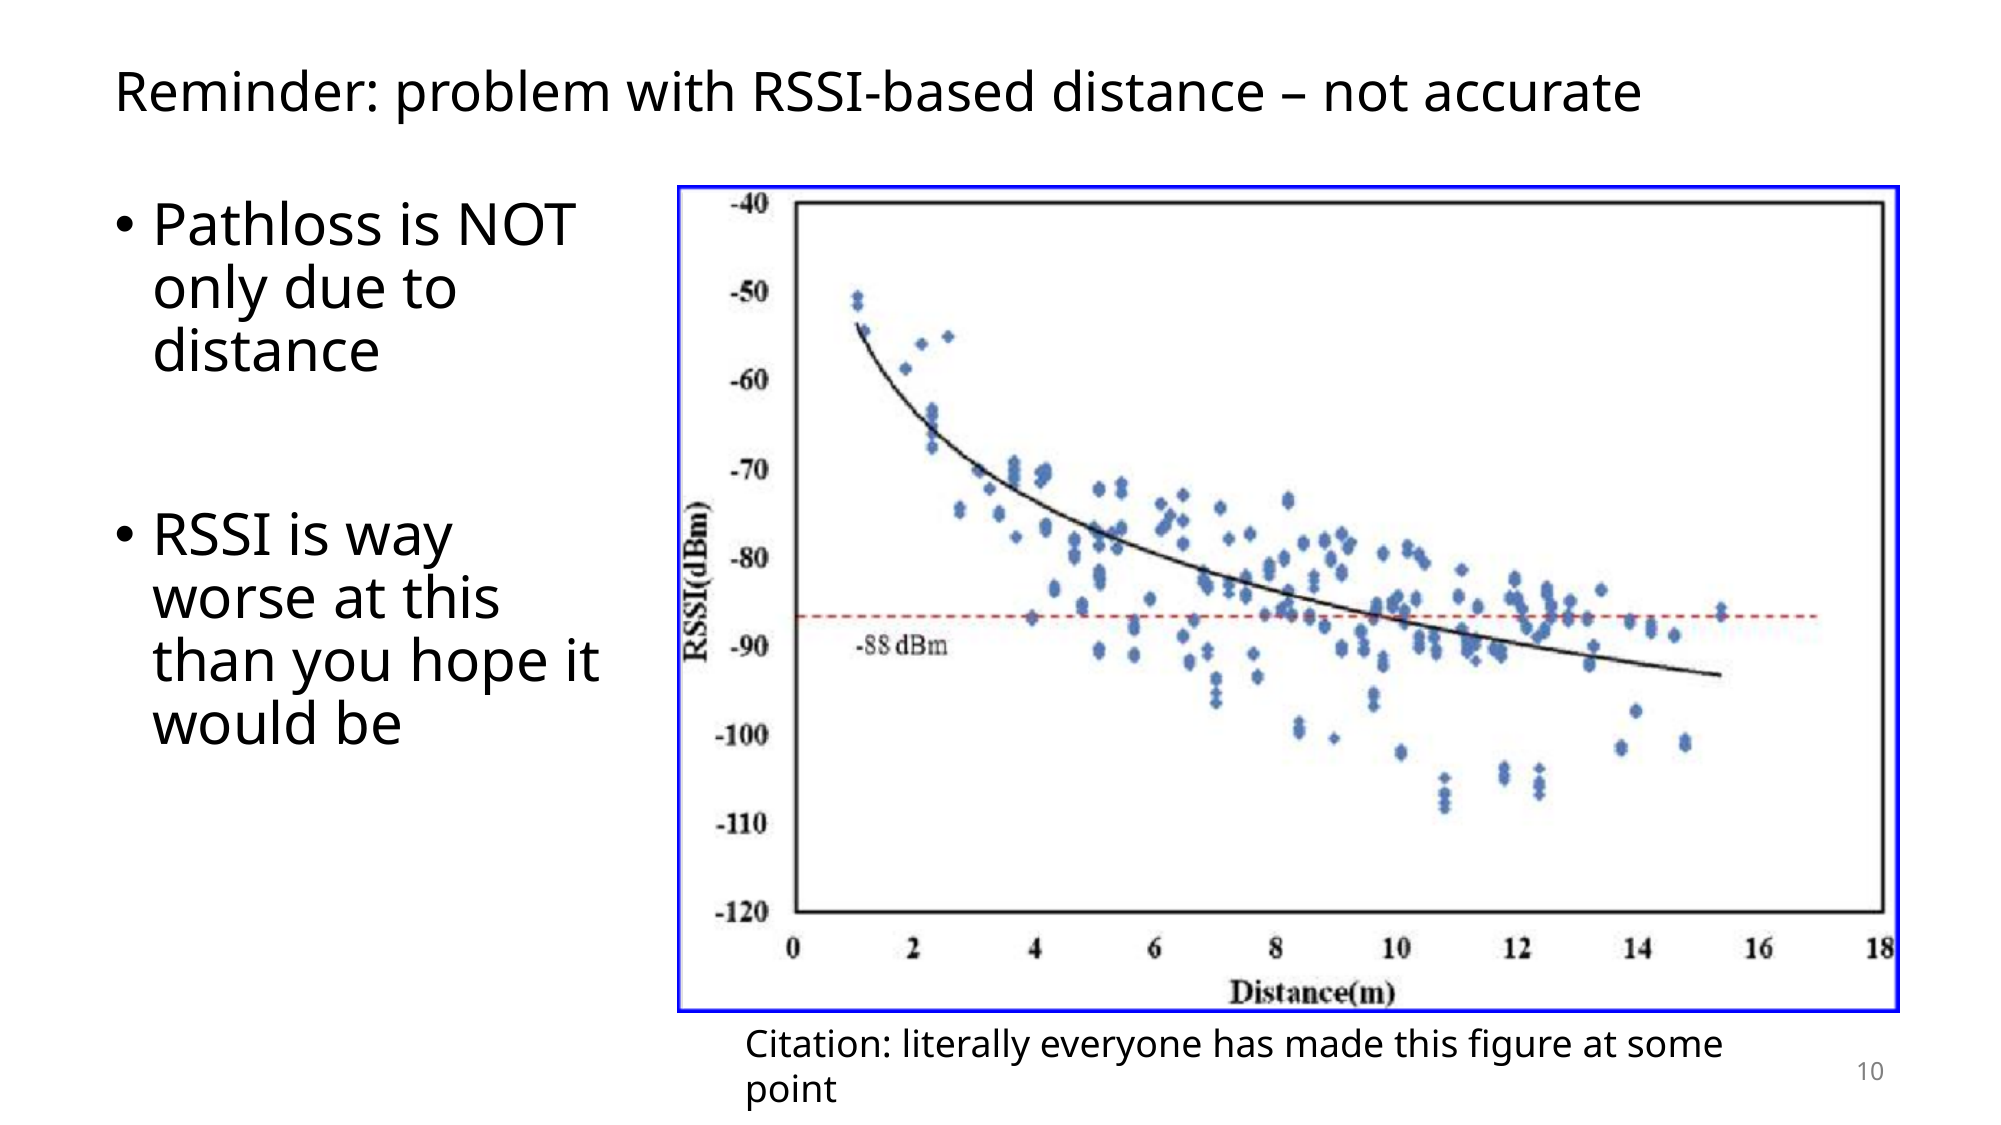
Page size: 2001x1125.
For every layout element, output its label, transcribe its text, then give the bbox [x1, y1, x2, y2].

slide_number 10 [1794, 1042, 1900, 1103]
picture [677, 185, 1900, 1013]
title Reminder: problem with RSSI-based distance – not accurate [99, 37, 1900, 150]
text_box Citation: literally everyone has made this figure at some point [730, 1013, 1794, 1118]
list Pathloss is NOT only due to distance RSSI is way worse at this than you hope it would be [99, 187, 626, 1013]
